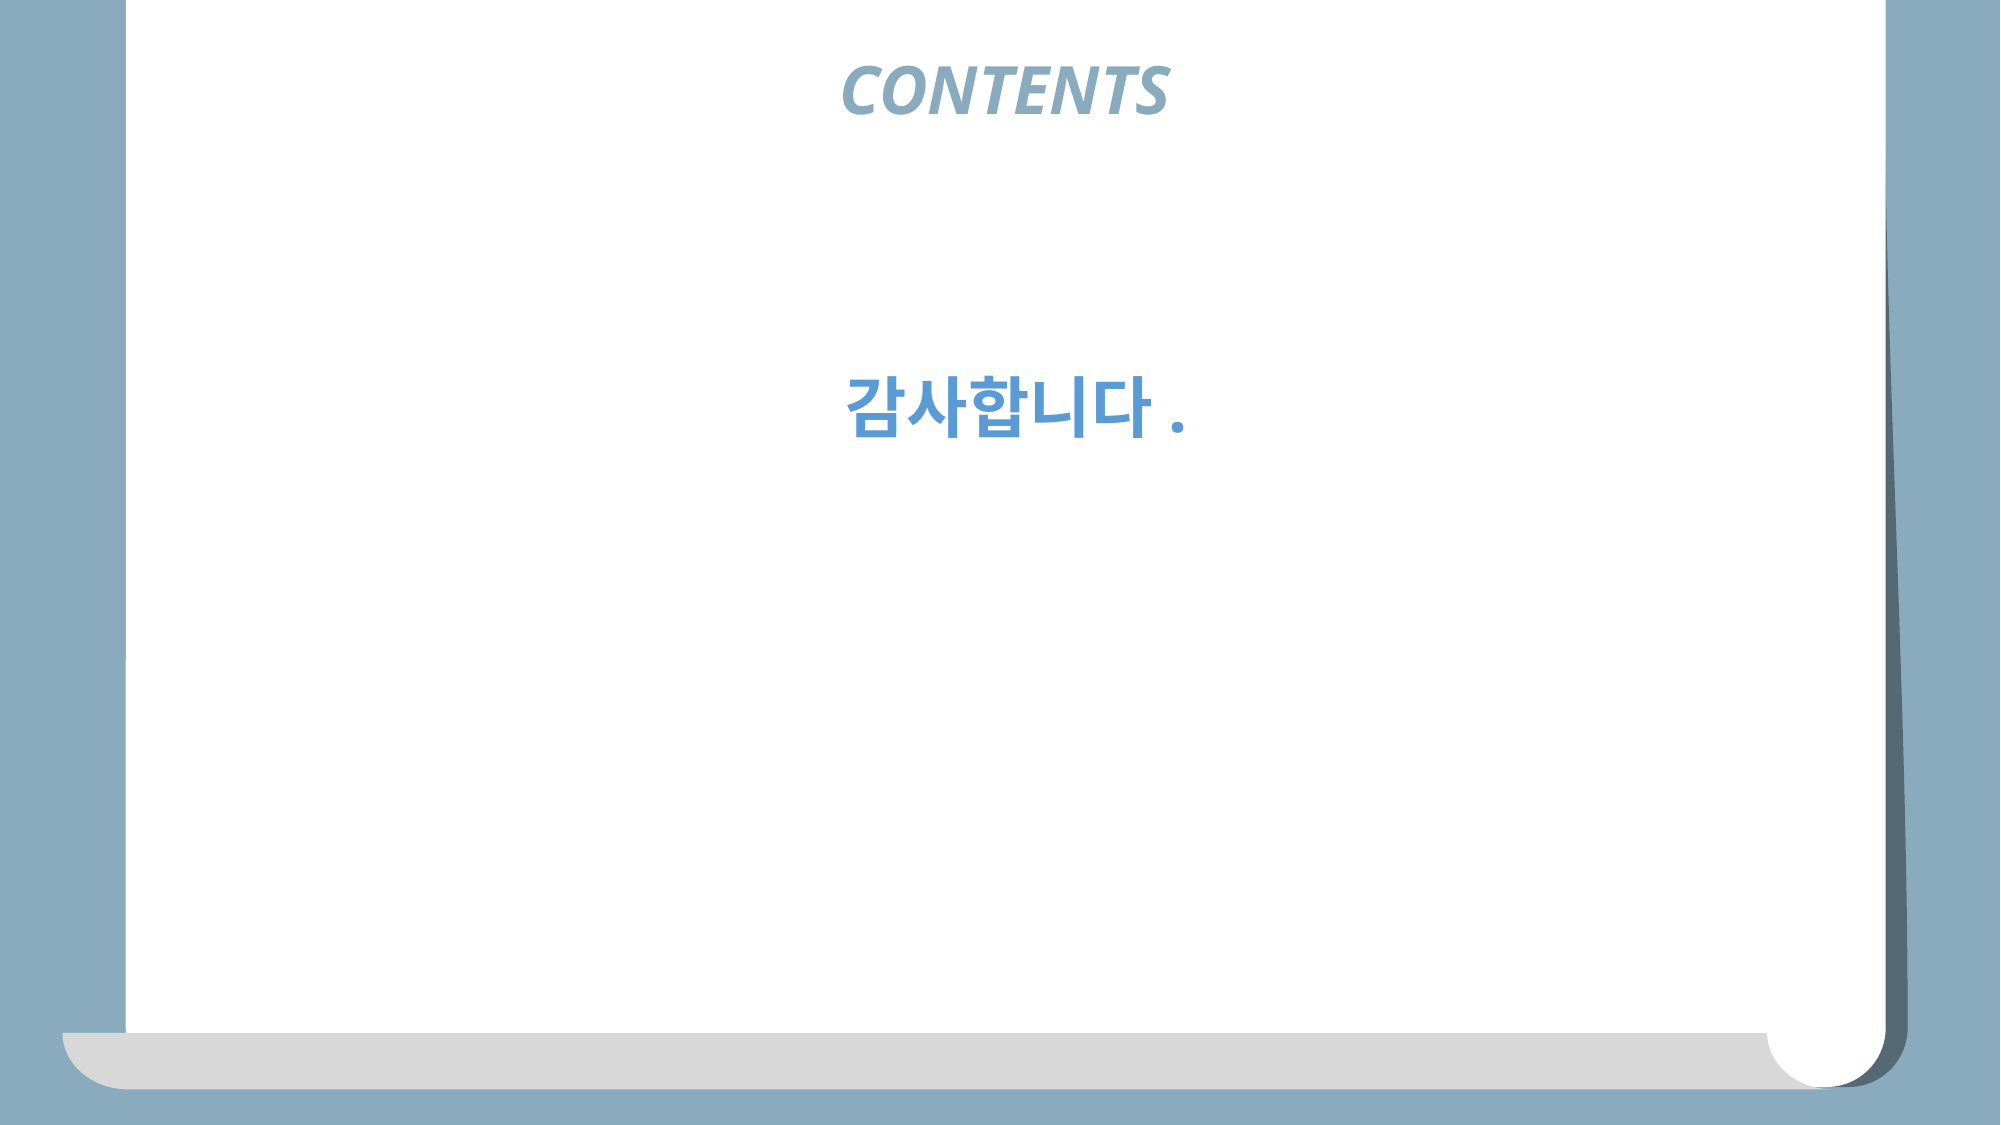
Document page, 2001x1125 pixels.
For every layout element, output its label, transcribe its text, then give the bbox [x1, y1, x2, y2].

text_box 감사합니다. [830, 350, 1685, 461]
text_box [125, 0, 1886, 1088]
text_box [1828, 196, 1908, 1088]
text_box CONTENTS [505, 0, 1506, 135]
text_box [62, 1032, 1833, 1090]
